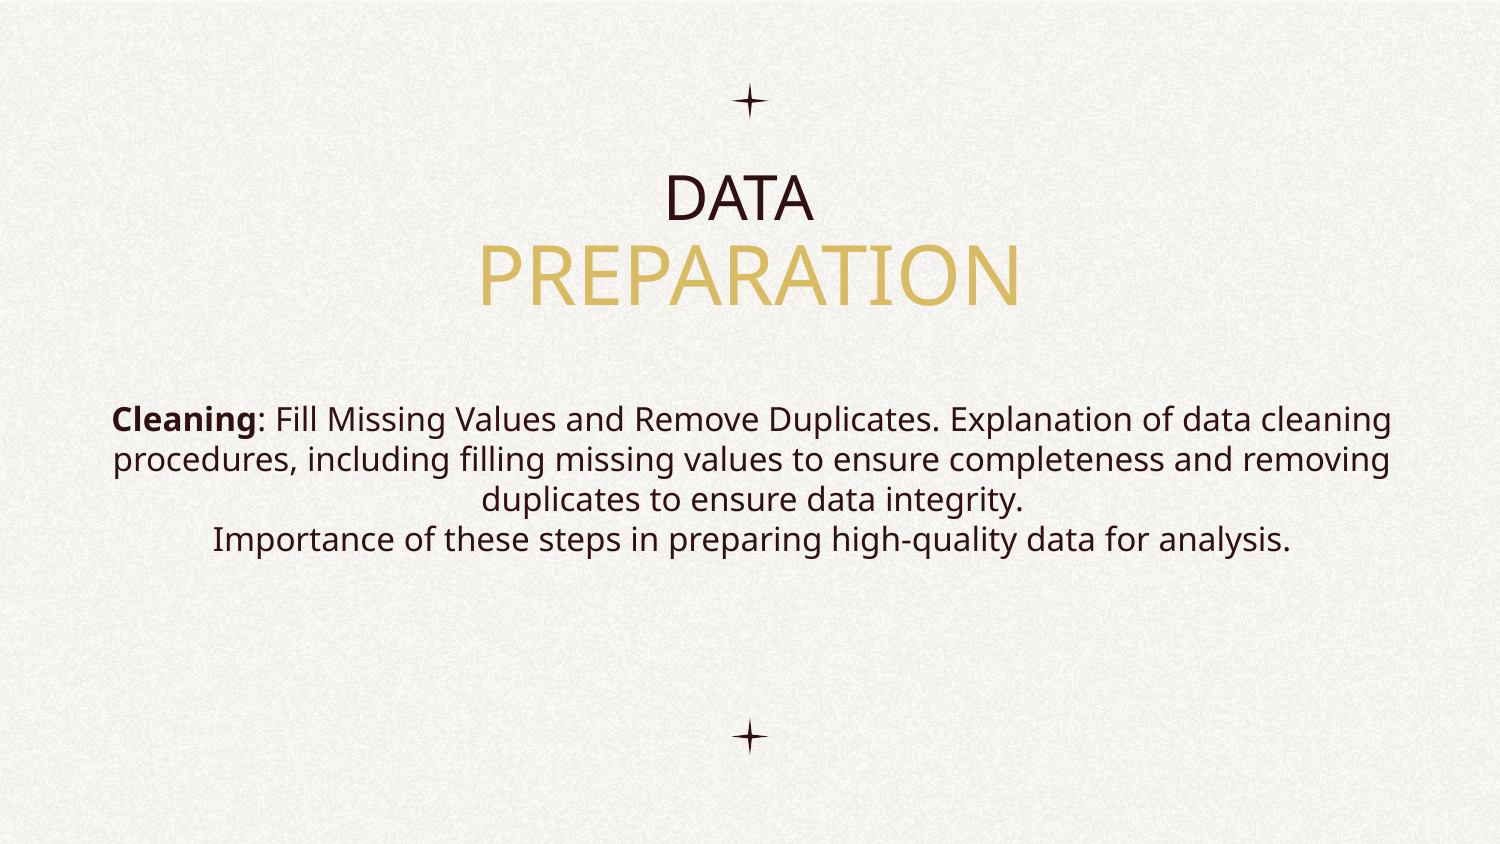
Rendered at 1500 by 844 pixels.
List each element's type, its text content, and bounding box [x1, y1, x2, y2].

text_box [731, 717, 769, 756]
title DATA PREPARATION [375, 137, 1125, 339]
subtitle Cleaning: Fill Missing Values and Remove Duplicates. Explanation of data cleaning procedures, including filling missing values to ensure completeness and removing duplicates to ensure data integrity. Importance of these steps in preparing high-quality data for analysis. [78, 382, 1429, 707]
text_box [731, 82, 769, 120]
